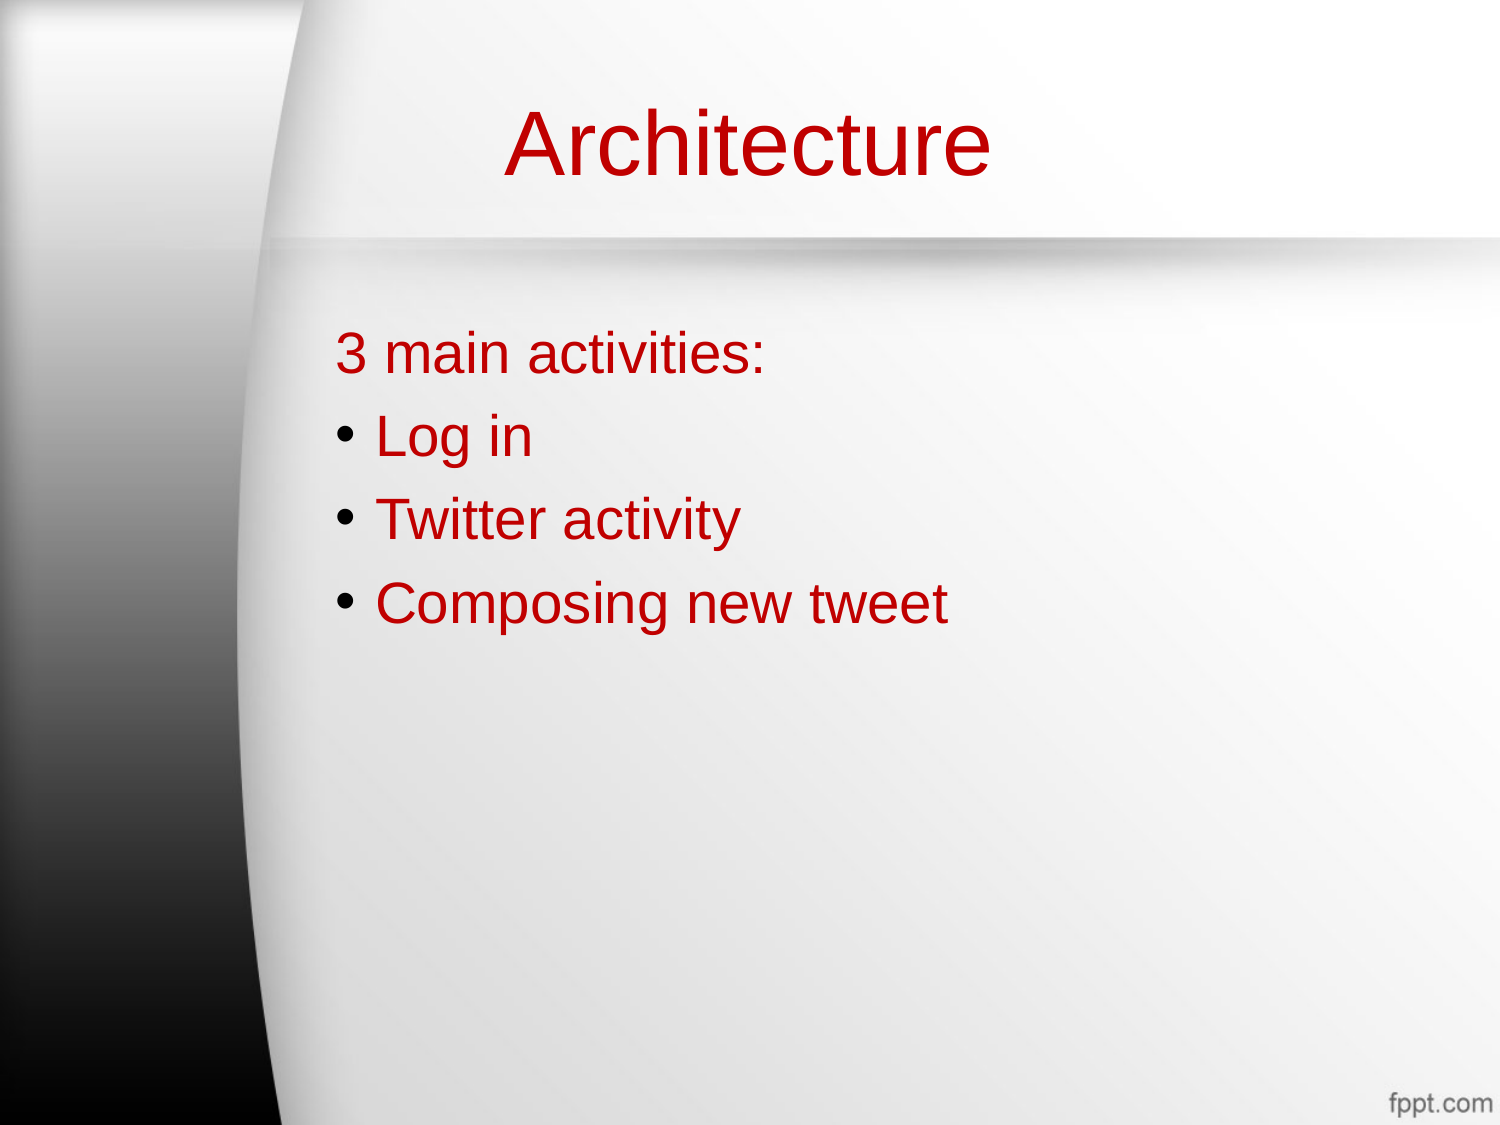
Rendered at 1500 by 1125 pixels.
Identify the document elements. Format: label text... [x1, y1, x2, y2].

picture [0, 0, 1500, 1125]
title Architecture [75, 45, 1425, 233]
list 3 main activities: Log in Twitter activity Composing new tweet [287, 299, 1500, 1043]
